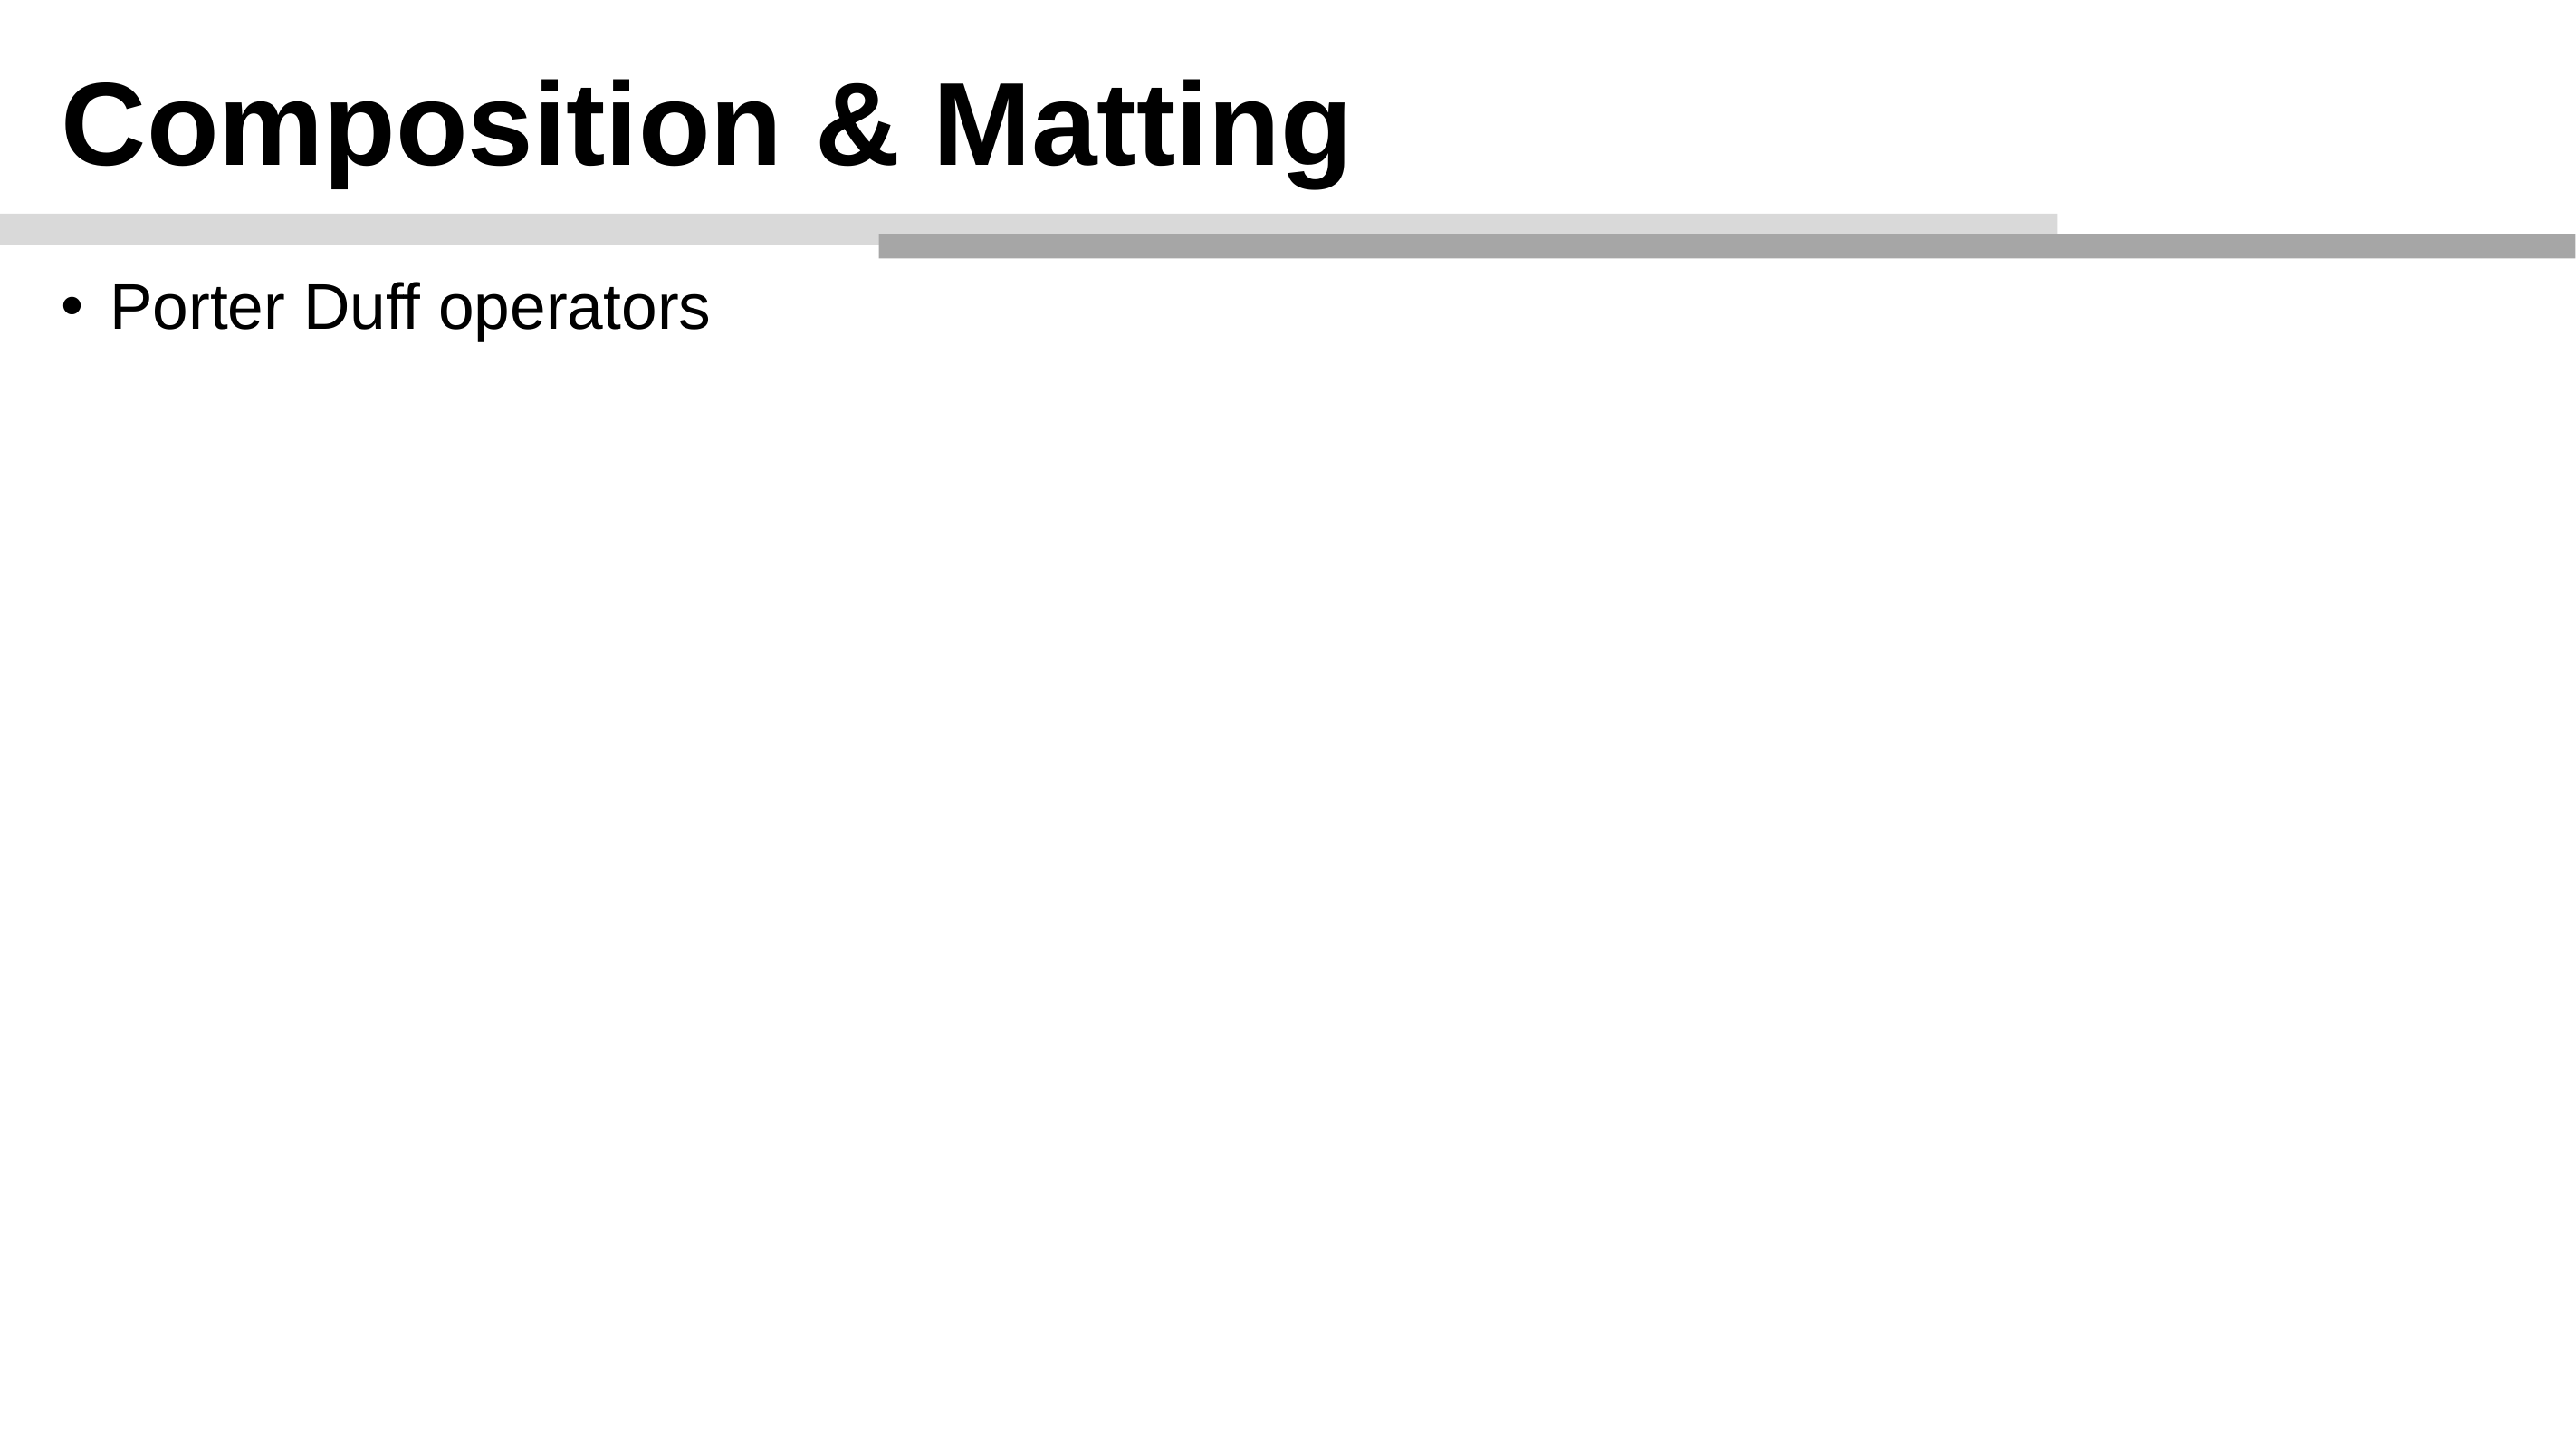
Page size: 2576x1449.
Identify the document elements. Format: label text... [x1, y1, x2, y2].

title Composition & Matting [47, 29, 2524, 226]
